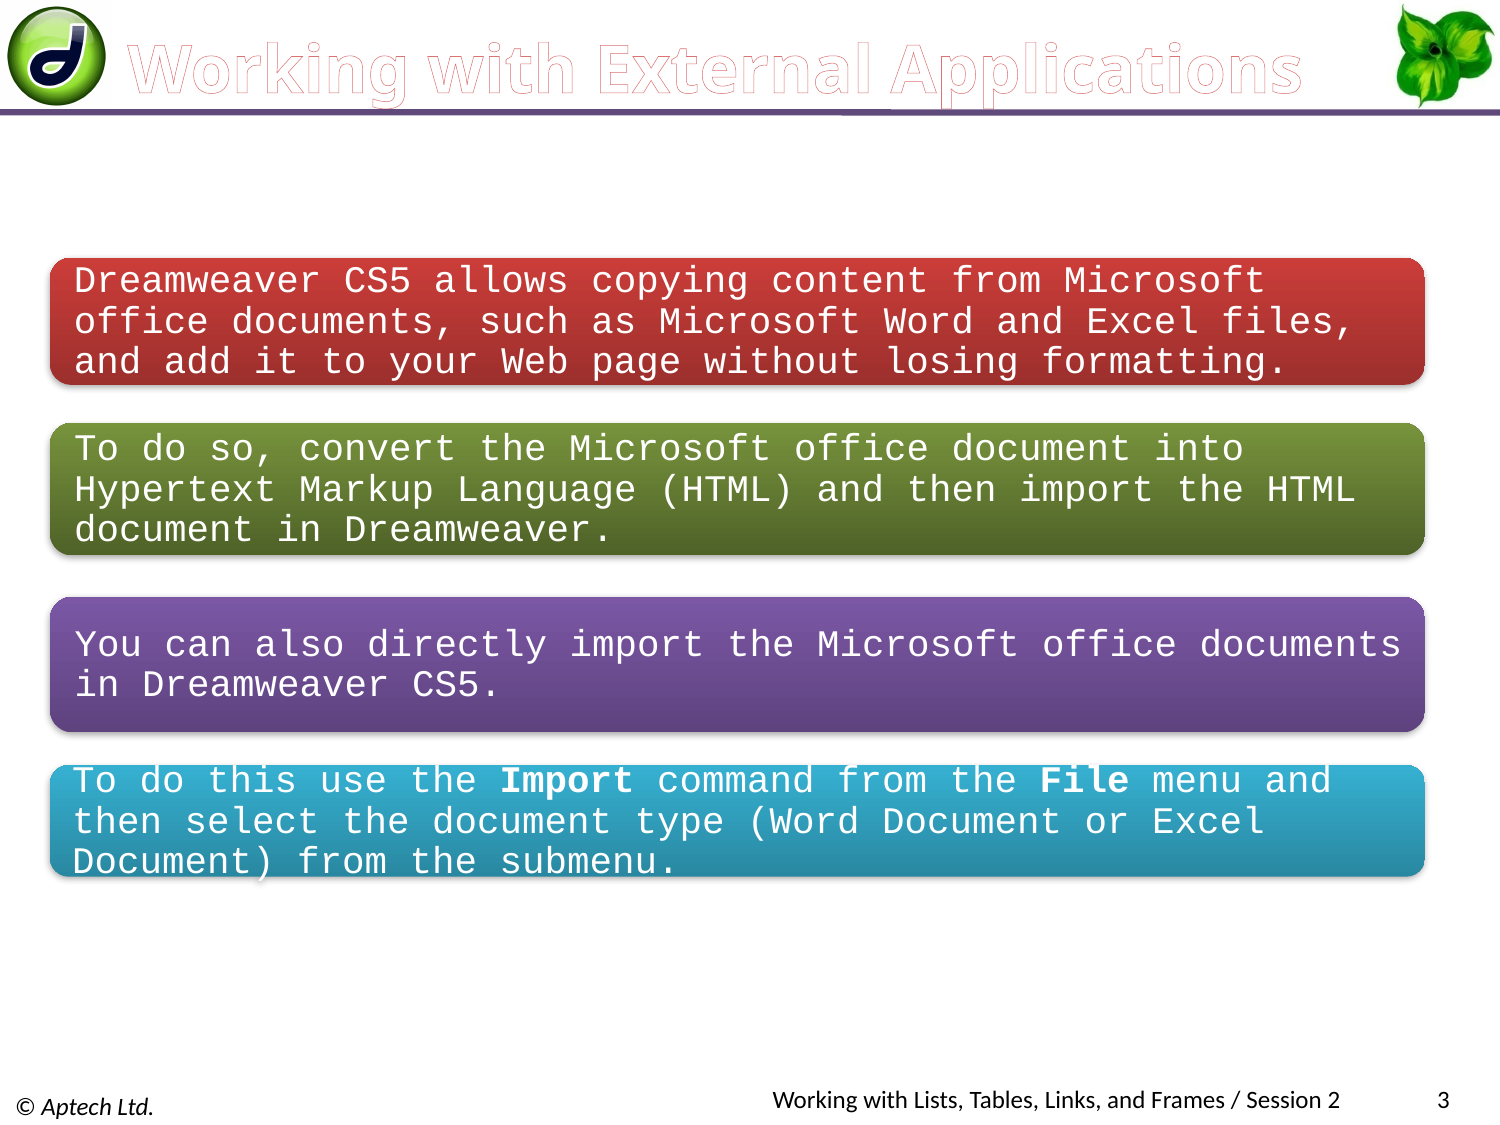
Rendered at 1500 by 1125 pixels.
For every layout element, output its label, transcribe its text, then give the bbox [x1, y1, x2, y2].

title Working with External Applications [112, 32, 1363, 101]
picture [1387, 0, 1500, 109]
slide_number 3 [1363, 1084, 1465, 1113]
picture [0, 0, 113, 109]
footer Working with Lists, Tables, Links, and Frames / Session 2 [375, 1084, 1363, 1113]
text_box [49, 187, 1426, 963]
